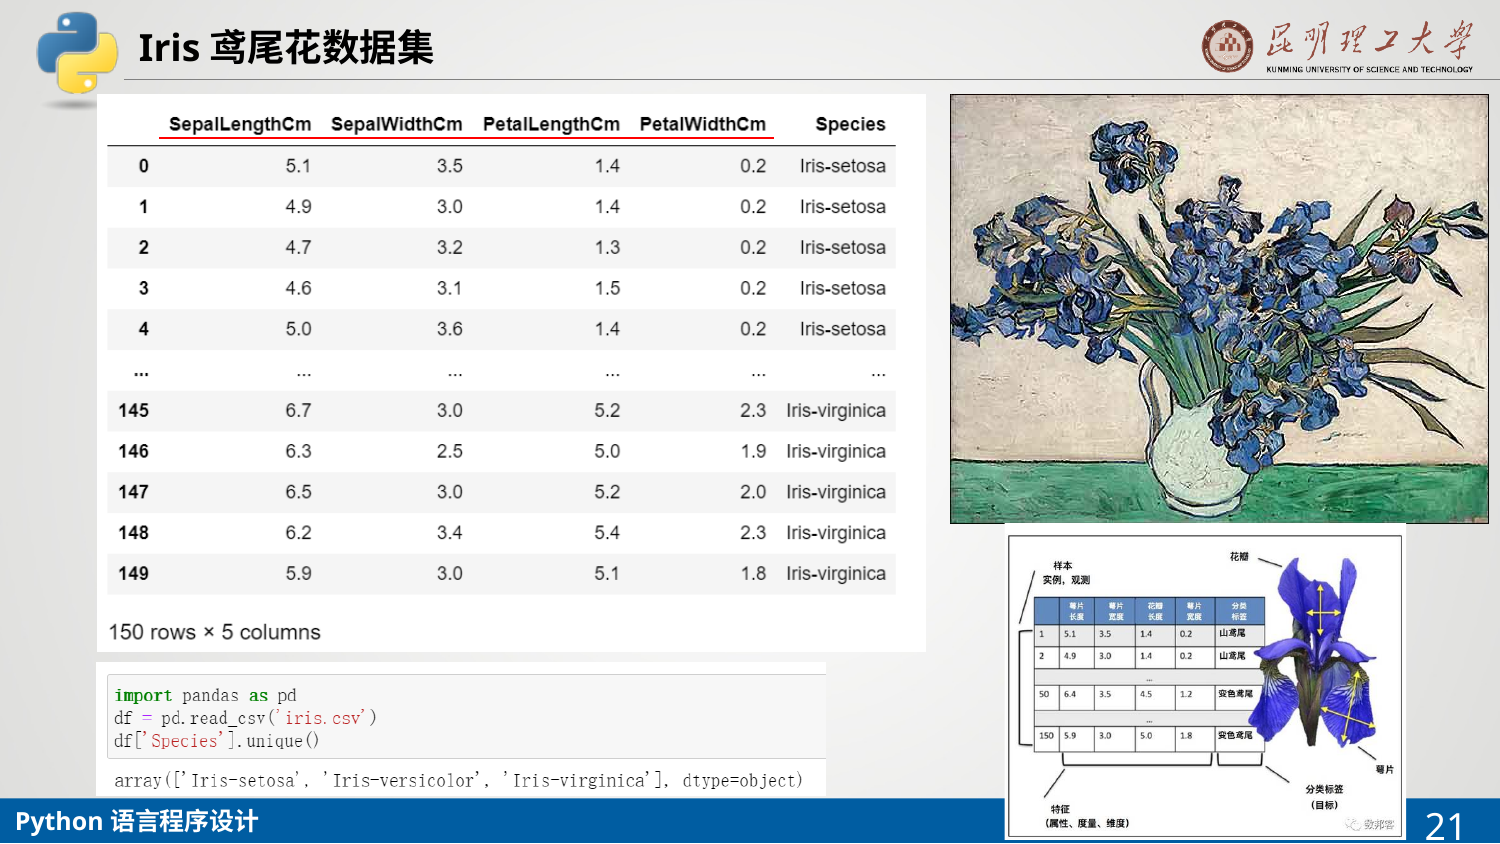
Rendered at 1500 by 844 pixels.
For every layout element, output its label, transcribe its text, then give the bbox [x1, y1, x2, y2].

picture [0, 0, 1500, 840]
title Iris鸢尾花数据集 [97, 8, 476, 84]
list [97, 94, 927, 652]
